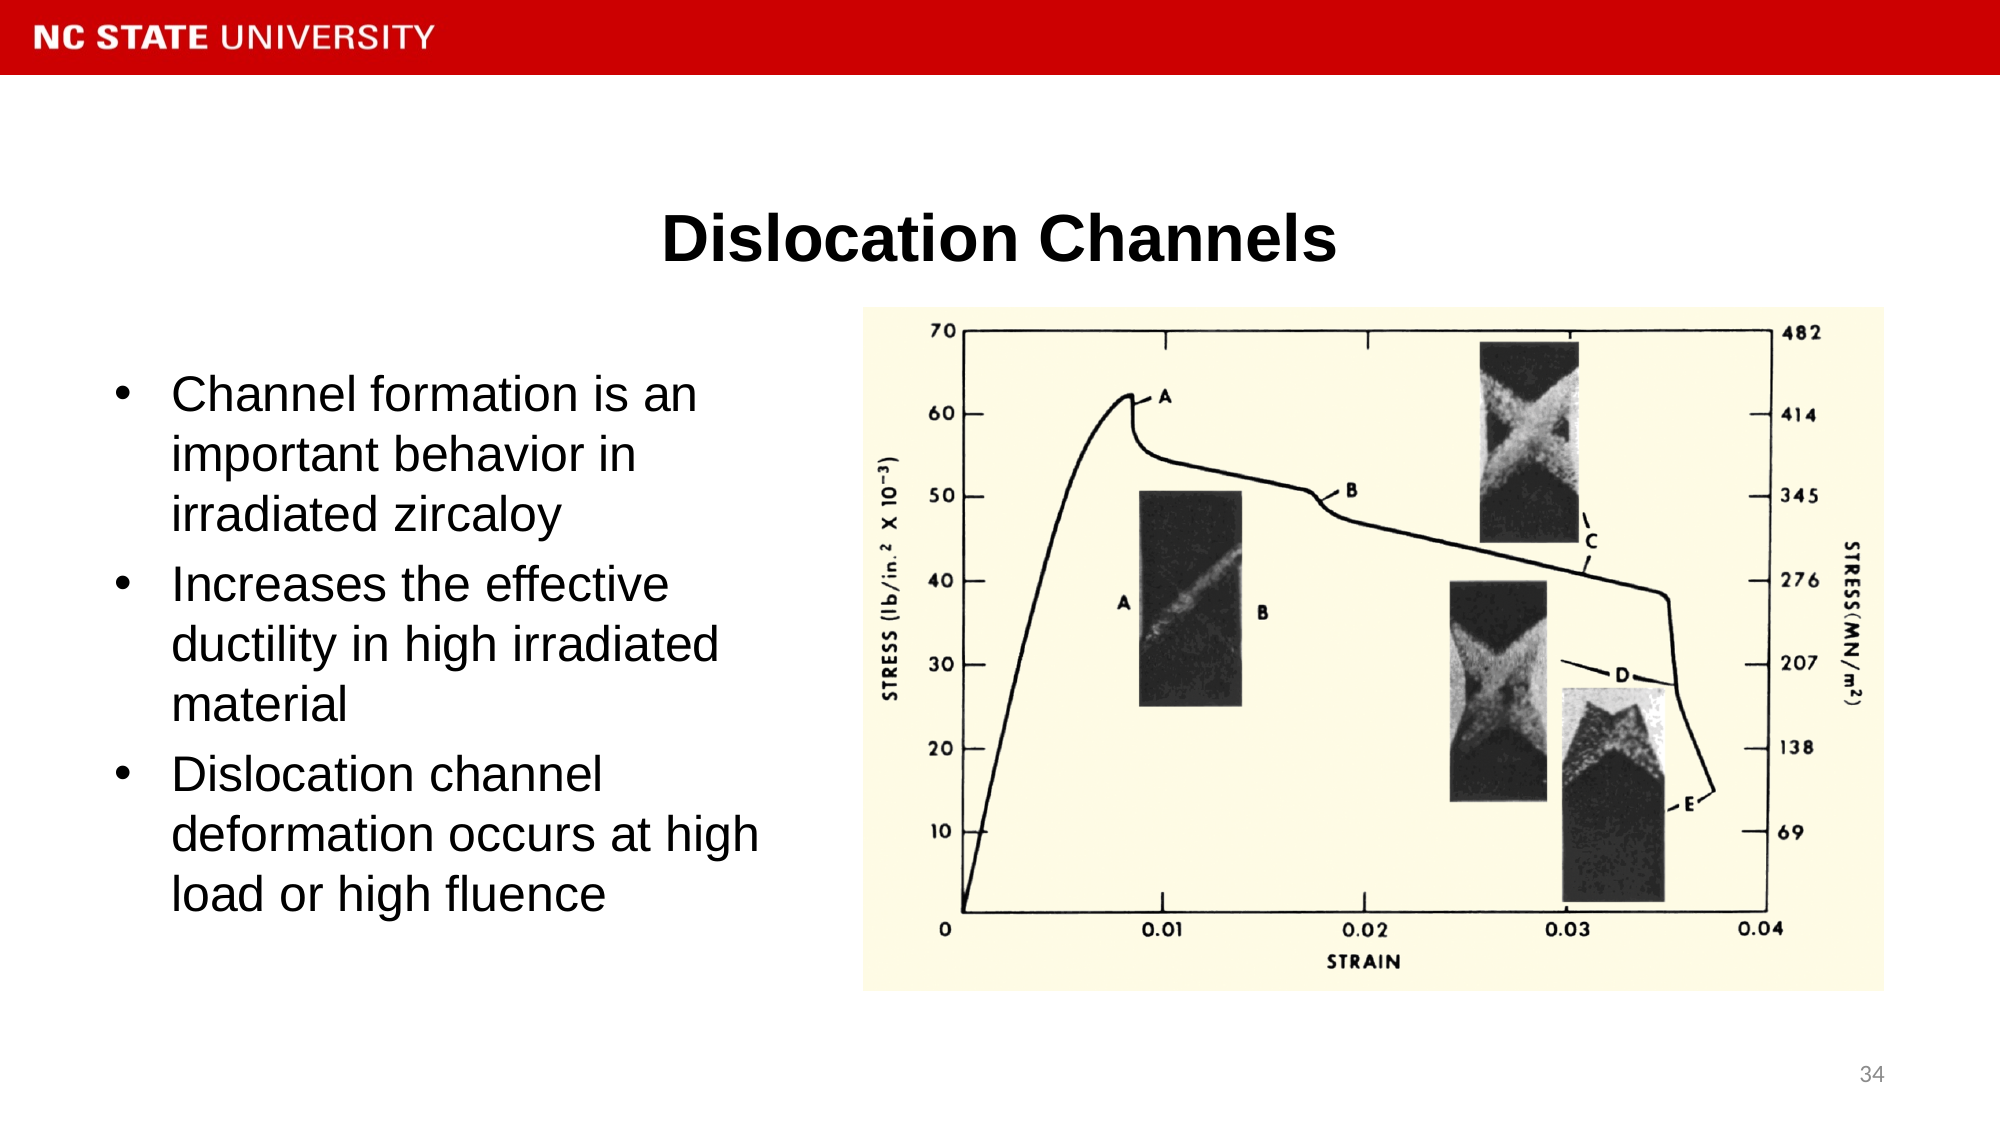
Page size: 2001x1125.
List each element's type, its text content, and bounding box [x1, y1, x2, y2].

slide_number 34 [1433, 1042, 1900, 1103]
picture [863, 307, 1884, 991]
title Dislocation Channels [99, 147, 1900, 323]
picture [0, 0, 2000, 75]
list Channel formation is an important behavior in irradiated zircaloy Increases the effective ductility in high irradiated material Dislocation channel deformation occurs at high load or high fluence [99, 354, 840, 1005]
